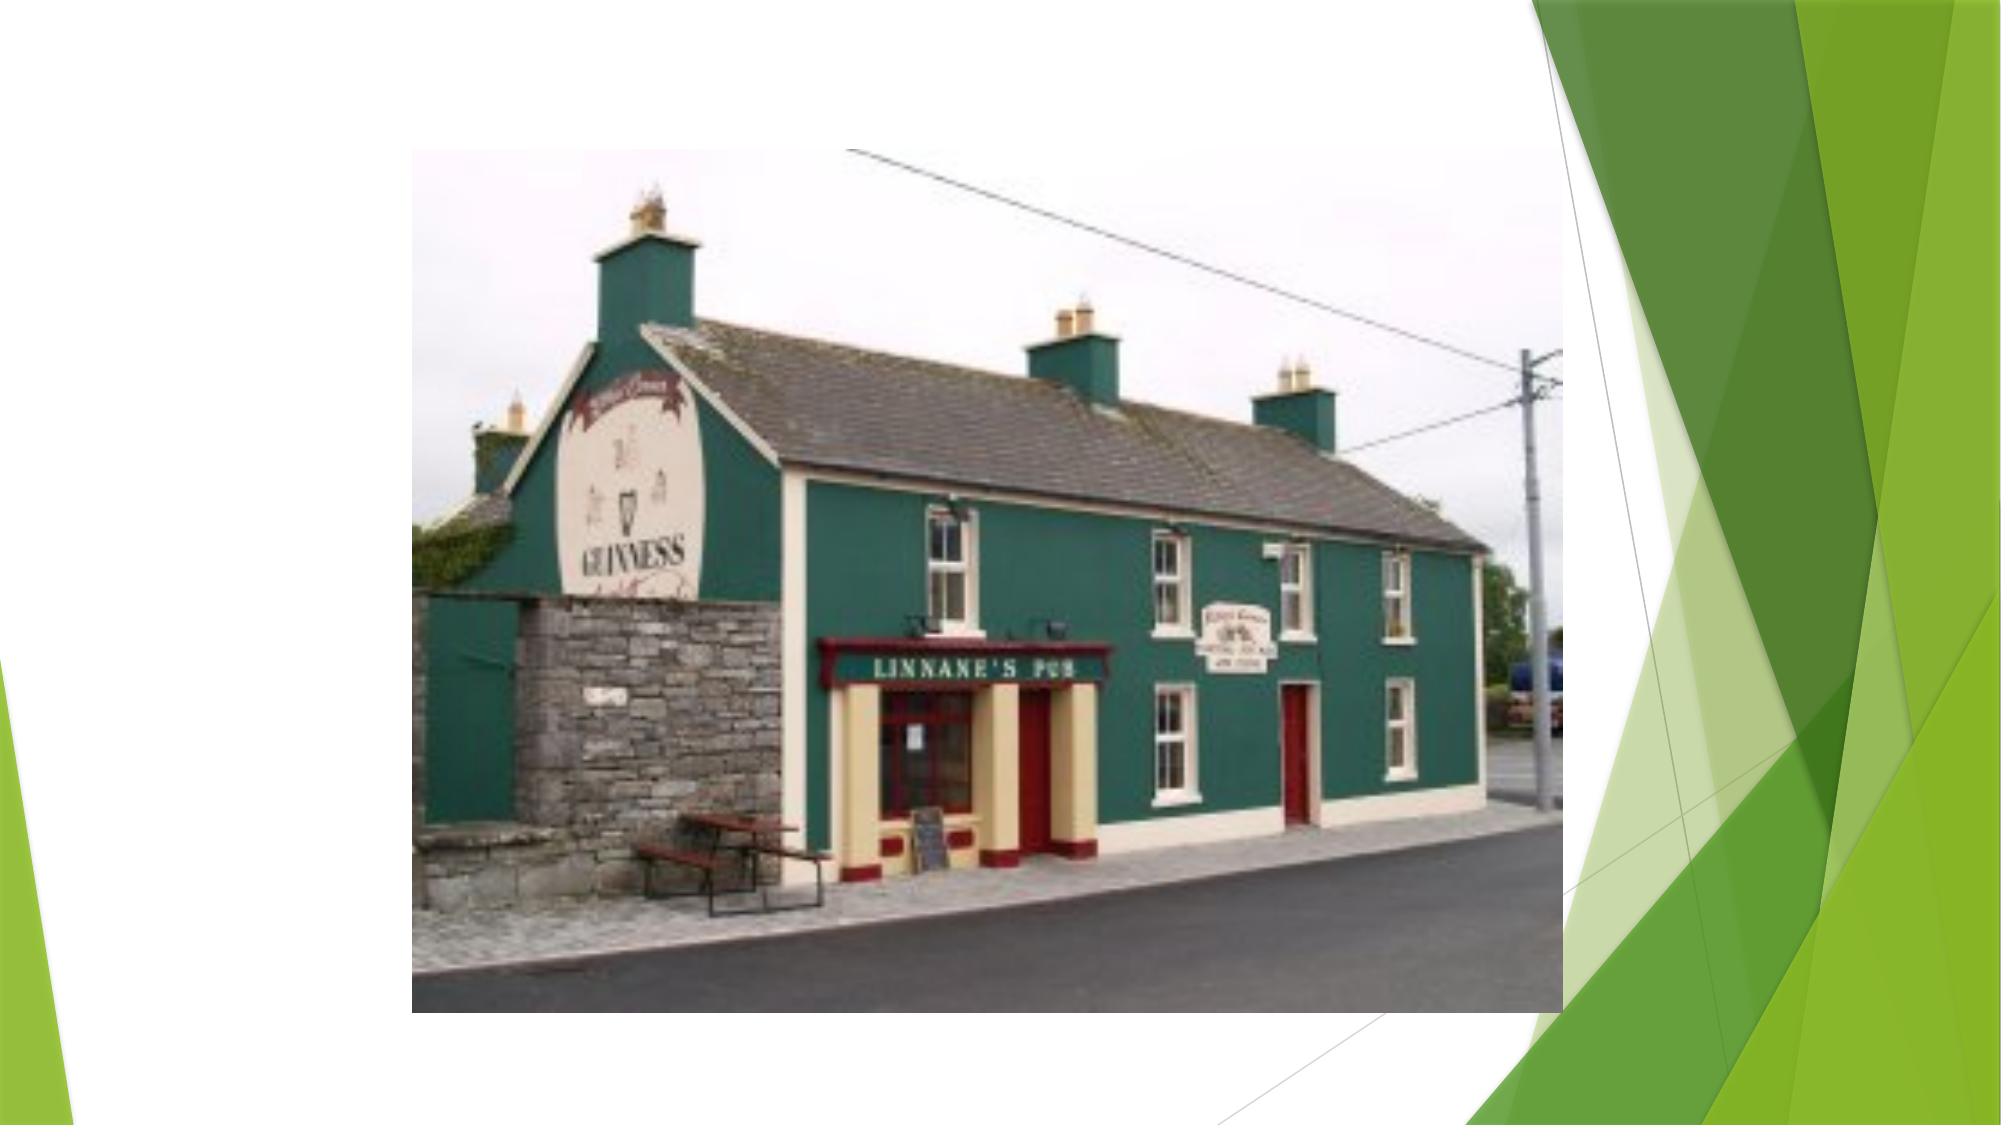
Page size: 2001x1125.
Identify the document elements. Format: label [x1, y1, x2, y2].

picture [411, 149, 1563, 1013]
